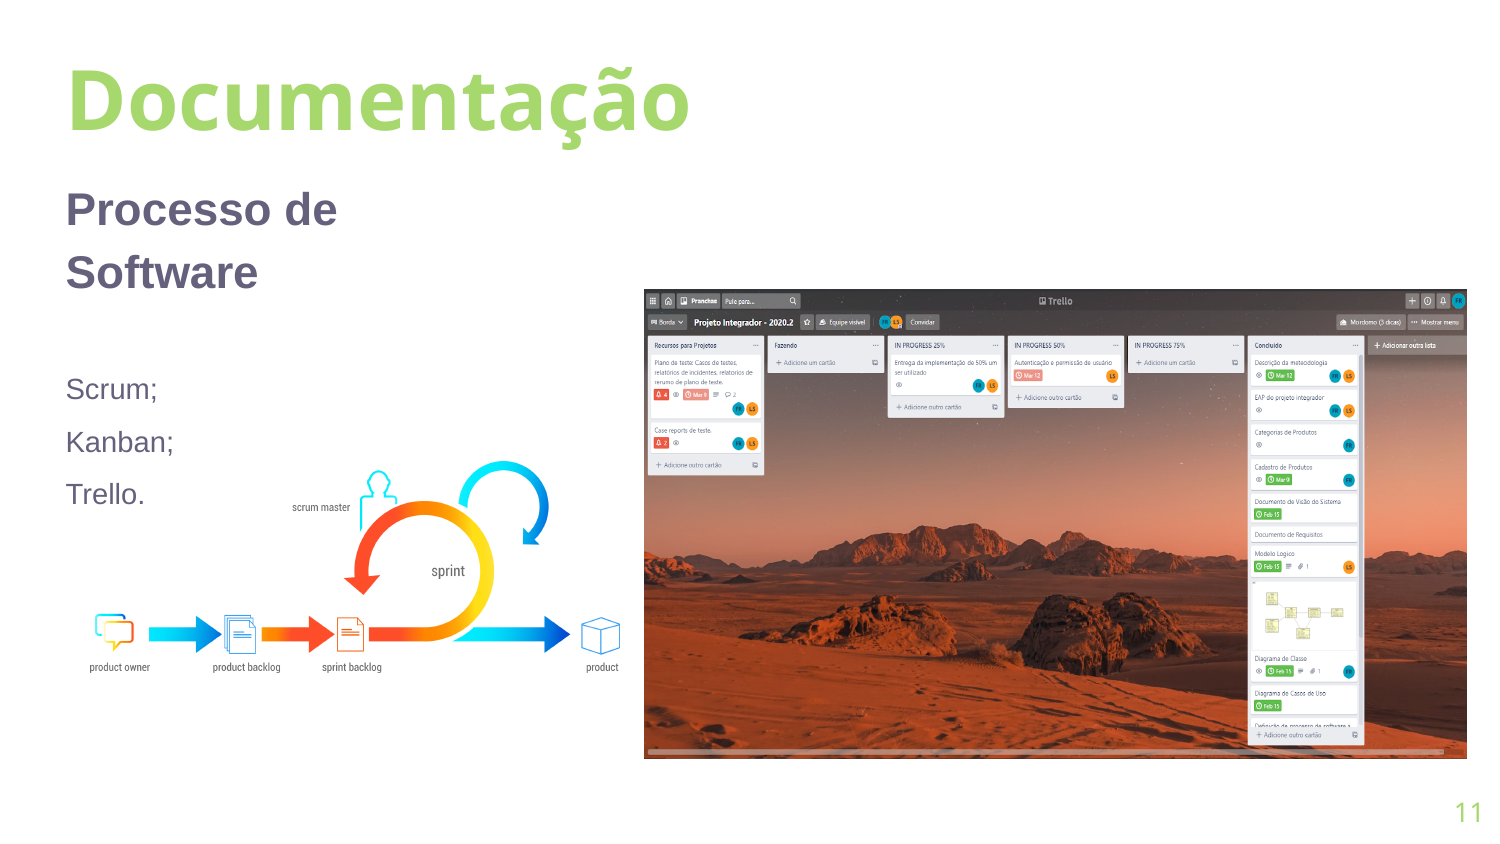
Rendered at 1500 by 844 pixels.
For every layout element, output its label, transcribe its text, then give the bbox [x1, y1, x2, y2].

picture [644, 289, 1467, 759]
title Documentação [65, 42, 1100, 148]
picture [90, 461, 621, 673]
text_box ‹#› [1423, 780, 1500, 844]
text_box Scrum; Kanban; Trello. [65, 365, 193, 479]
subtitle Processo de Software [65, 171, 489, 222]
